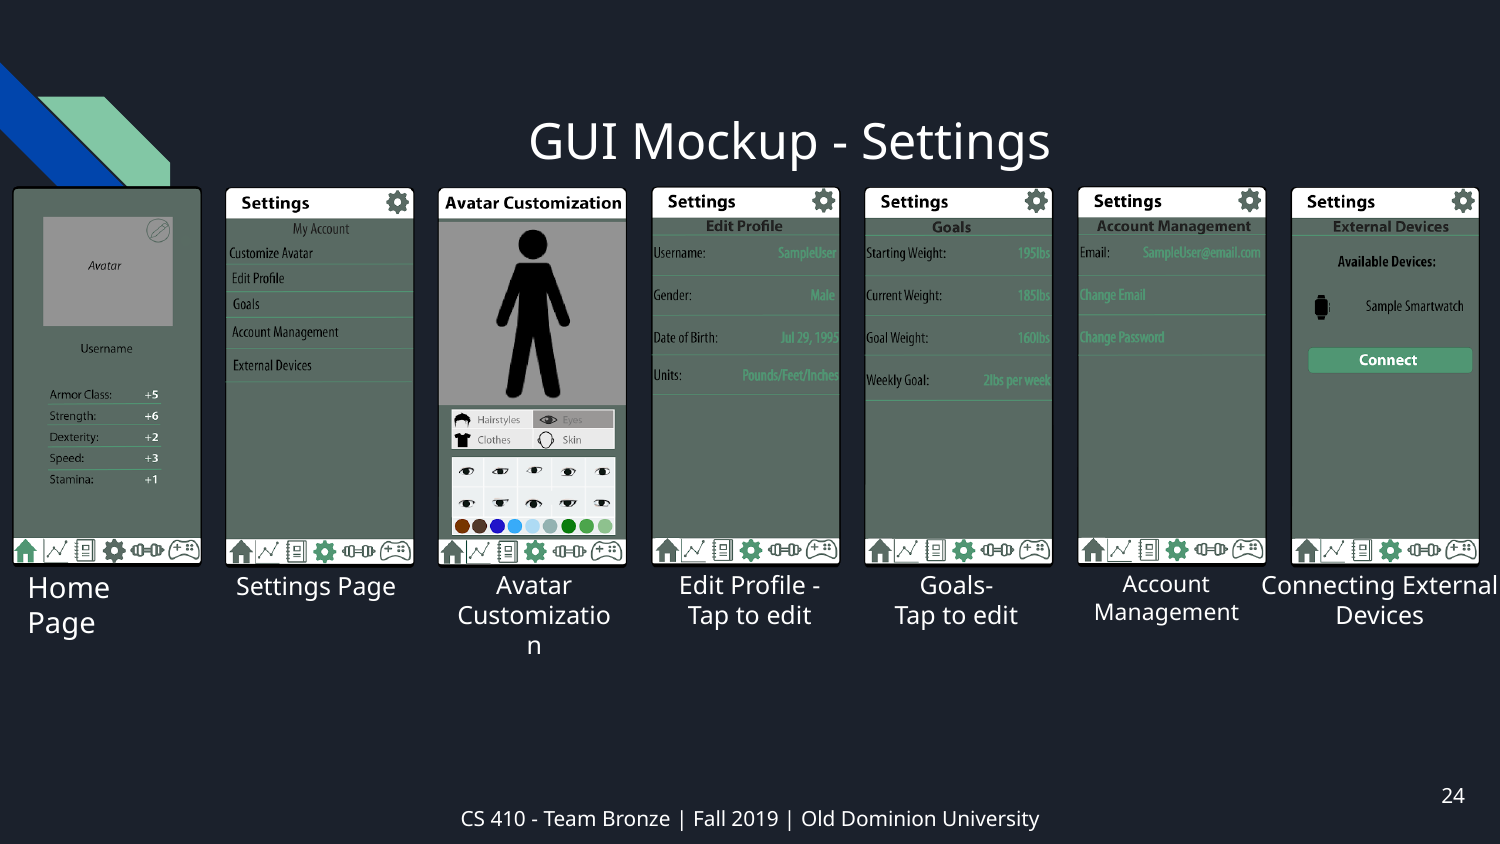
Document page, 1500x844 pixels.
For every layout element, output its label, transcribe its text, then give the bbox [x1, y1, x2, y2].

text_box CS 410 - Team Bronze | Fall 2019 | Old Dominion University [55, 792, 1445, 844]
text_box Account Management [1058, 576, 1242, 637]
text_box Goals- Tap to edit [855, 576, 1058, 637]
text_box Avatar Customization [437, 576, 626, 637]
text_box Home Page [12, 575, 189, 678]
text_box Connecting External Devices [1242, 554, 1500, 637]
picture [11, 186, 1481, 568]
text_box Edit Profile - Tap to edit [626, 576, 855, 637]
title GUI Mockup - Settings [212, 64, 1368, 185]
slide_number ‹#› [1389, 764, 1480, 830]
text_box Settings Page [221, 576, 416, 638]
